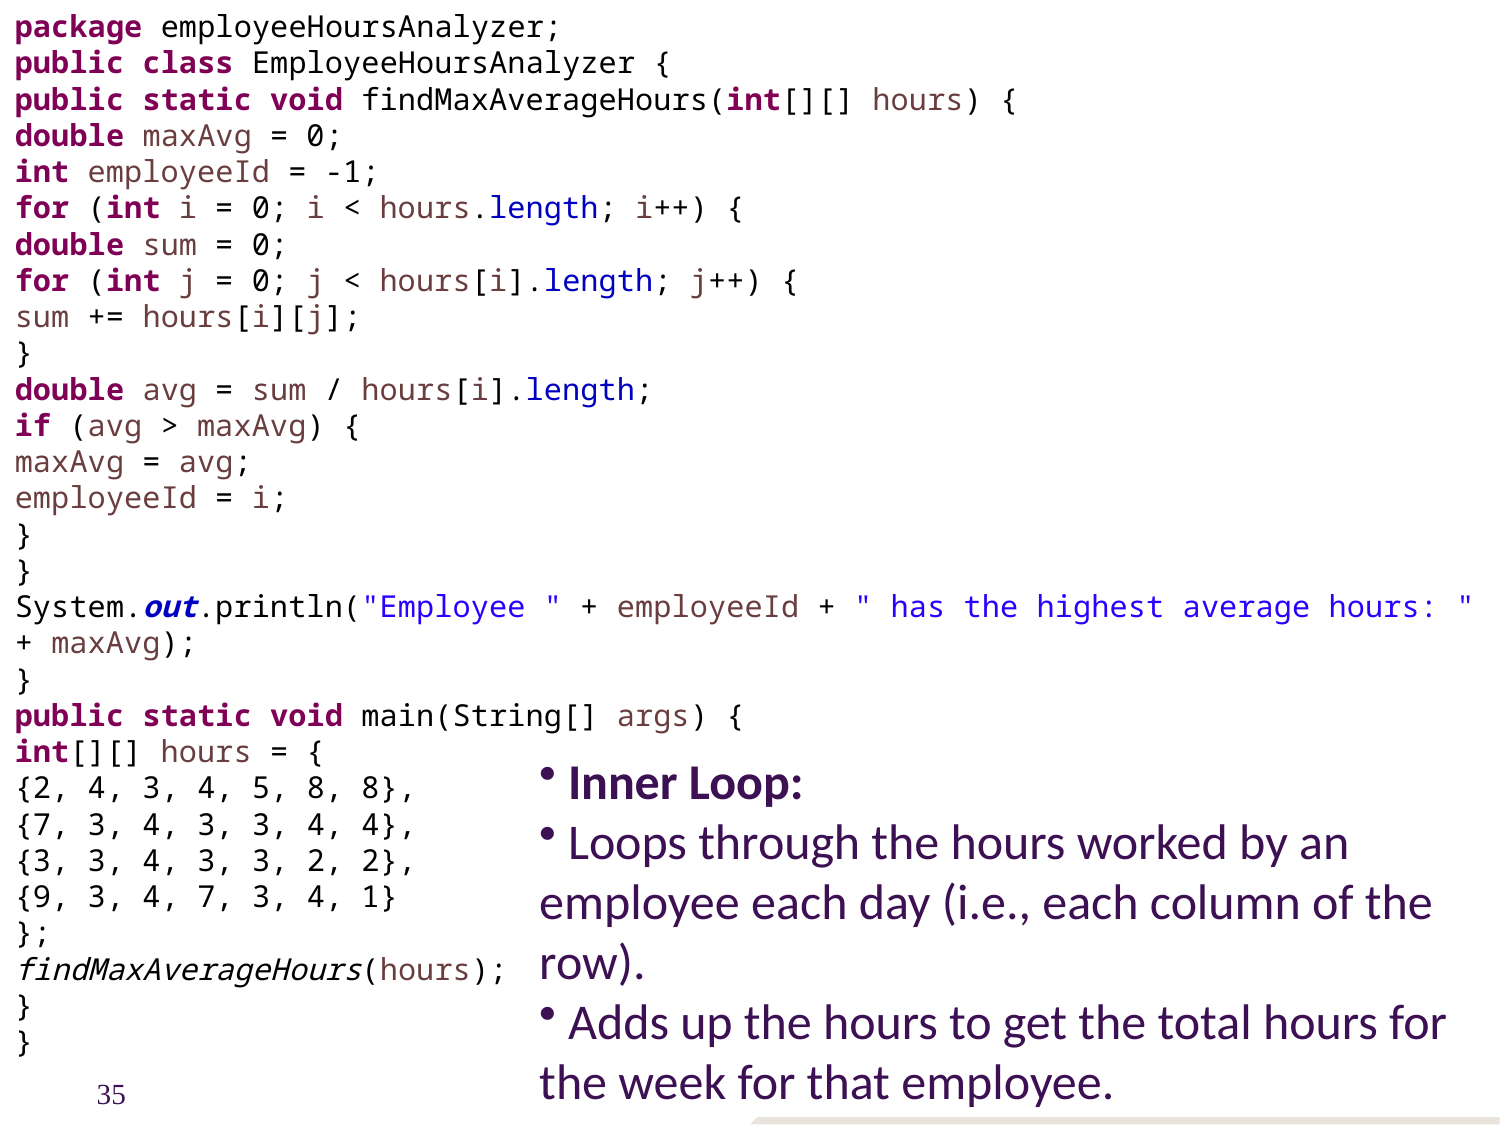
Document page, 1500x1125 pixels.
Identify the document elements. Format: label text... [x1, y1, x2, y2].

slide_number 35 [81, 1068, 156, 1109]
text_box 35 [1074, 1118, 1388, 1125]
text_box package employeeHoursAnalyzer; public class EmployeeHoursAnalyzer { public static void findMaxAverageHours(int[][] hours) { double maxAvg = 0; int employeeId = -1; for (int i = 0; i < hours.length; i++) { double sum = 0; for (int j = 0; j < hours[i].length; j++) { sum += hours[i][j]; } double avg = sum / hours[i].length; if (avg > maxAvg) { maxAvg = avg; employeeId = i; } } System.out.println("Employee " + employeeId + " has the highest average hours: " + maxAvg); } public static void main(String[] args) { int[][] hours = { {2, 4, 3, 4, 5, 8, 8}, {7, 3, 4, 3, 3, 4, 4}, {3, 3, 4, 3, 3, 2, 2}, {9, 3, 4, 7, 3, 4, 1} }; findMaxAverageHours(hours); } } [0, 0, 1500, 1067]
text_box Inner Loop: Loops through the hours worked by an employee each day (i.e., each column of the row). Adds up the hours to get the total hours for the week for that employee. [524, 742, 1500, 1118]
